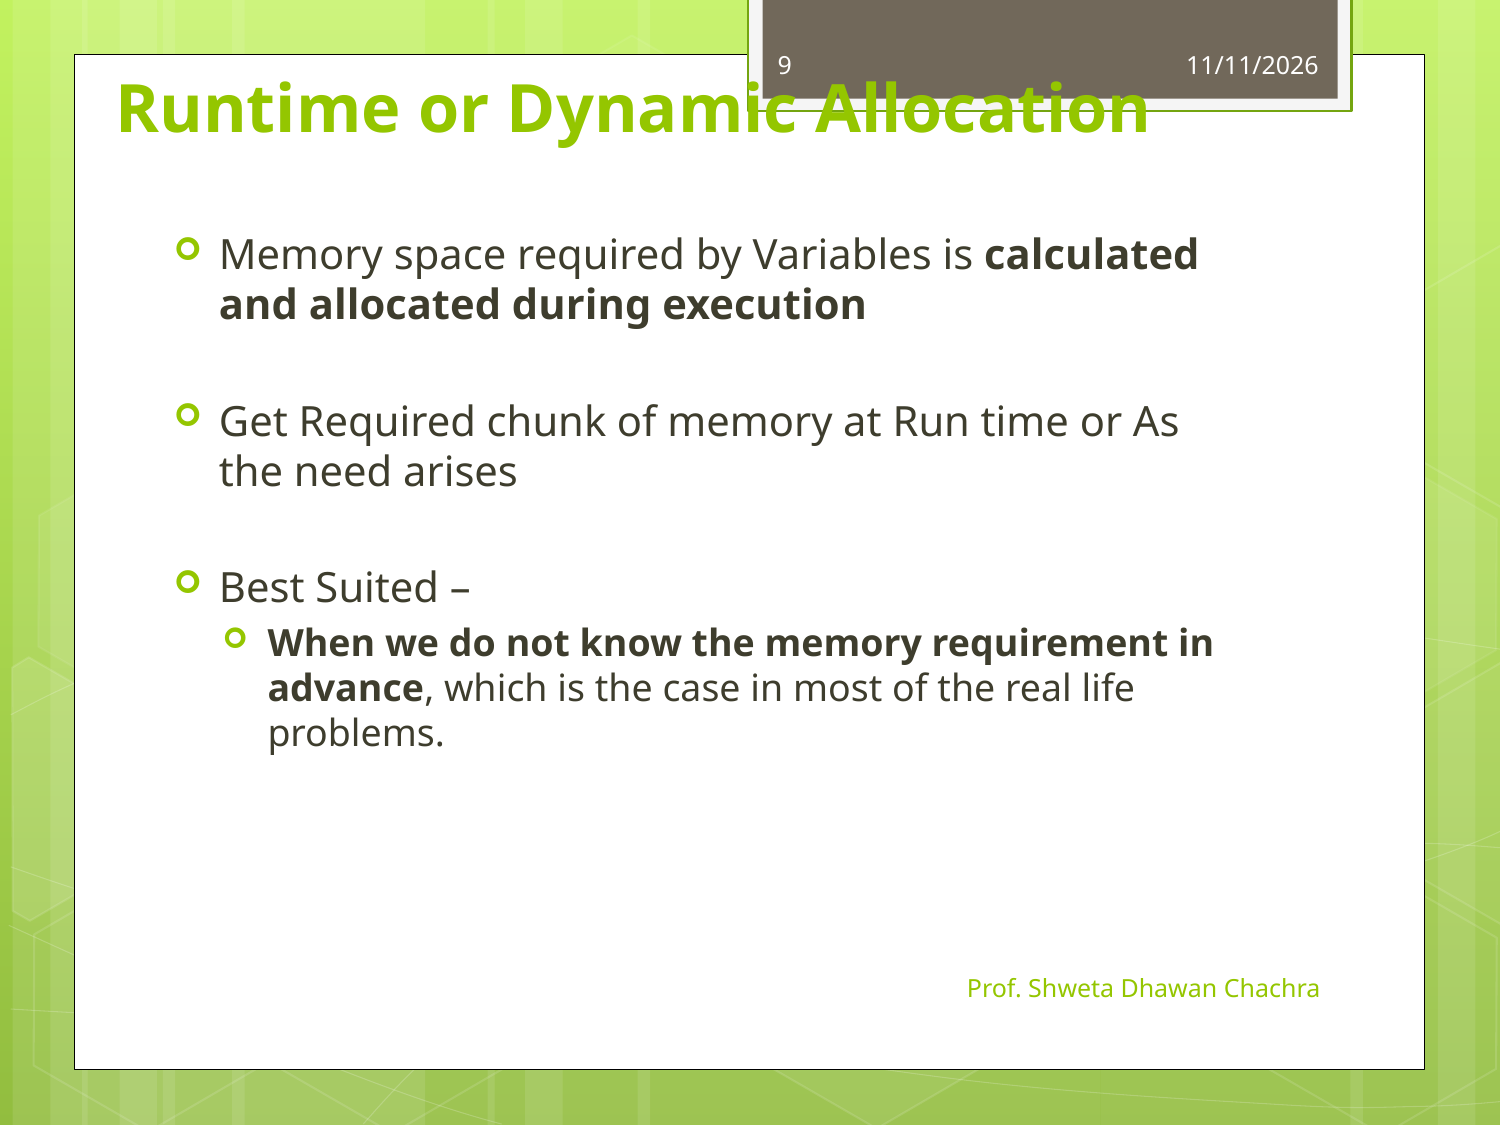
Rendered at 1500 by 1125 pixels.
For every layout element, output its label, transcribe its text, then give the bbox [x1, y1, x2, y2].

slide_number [983, 36, 1334, 97]
footer Prof. Shweta Dhawan Chachra [761, 960, 1336, 1020]
title Runtime or Dynamic Allocation [100, 66, 1253, 154]
list Memory space required by Variables is calculated and allocated during execution Get Required chunk of memory at Run time or As the need arises Best Suited – When we do not know the memory requirement in advance, which is the case in most of the real life problems. [147, 219, 1260, 1000]
slide_number 9 [762, 36, 982, 97]
